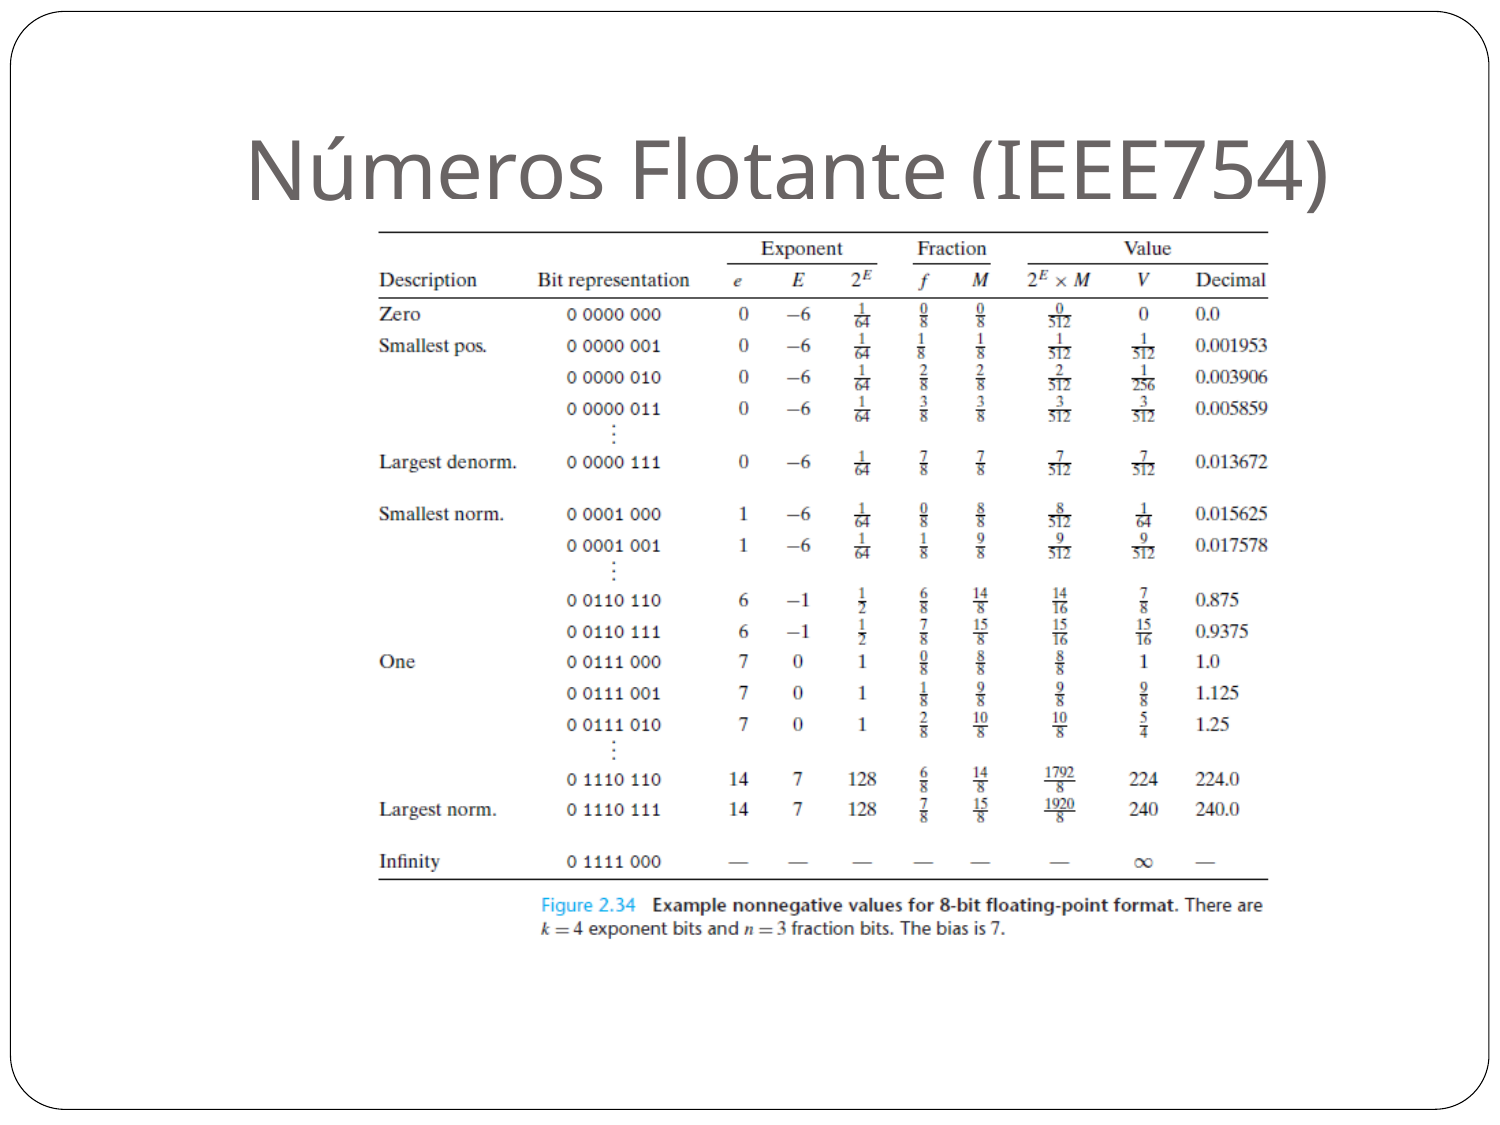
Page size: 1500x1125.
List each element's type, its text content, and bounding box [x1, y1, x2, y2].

text_box Números Flotante (IEEE754) [150, 45, 1425, 233]
picture [349, 199, 1282, 951]
